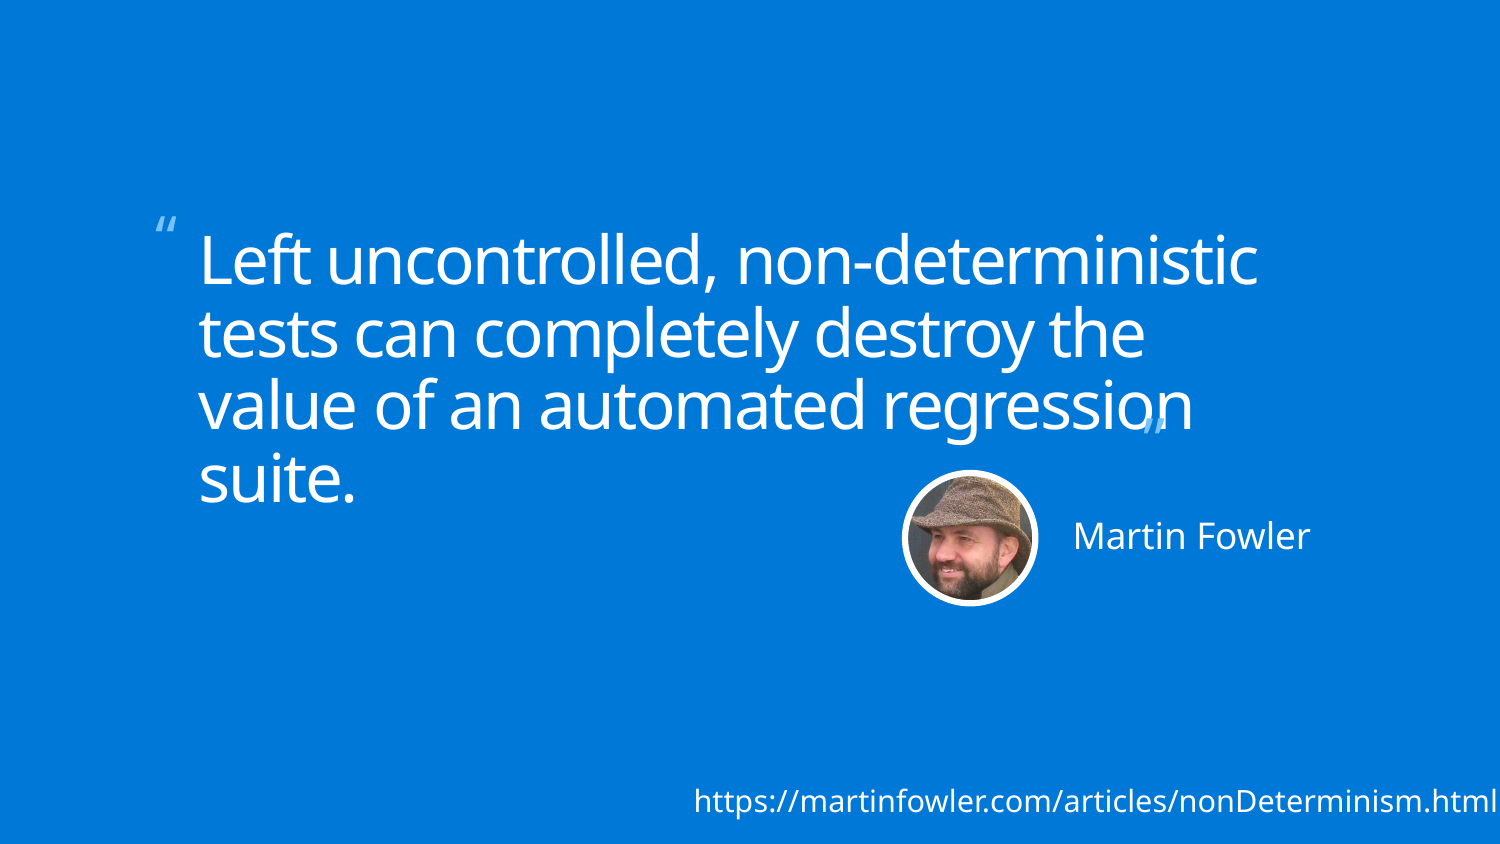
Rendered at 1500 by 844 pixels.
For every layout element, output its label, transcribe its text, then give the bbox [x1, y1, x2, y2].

text_box https://martinfowler.com/articles/nonDeterminism.html [671, 769, 1500, 836]
title Left uncontrolled, non-deterministic tests can completely destroy the value of an automated regression suite. [198, 226, 1302, 648]
text_box ” [1128, 393, 1181, 483]
text_box Martin Fowler [1050, 500, 1334, 576]
text_box “ [133, 189, 200, 292]
picture [904, 472, 1036, 604]
